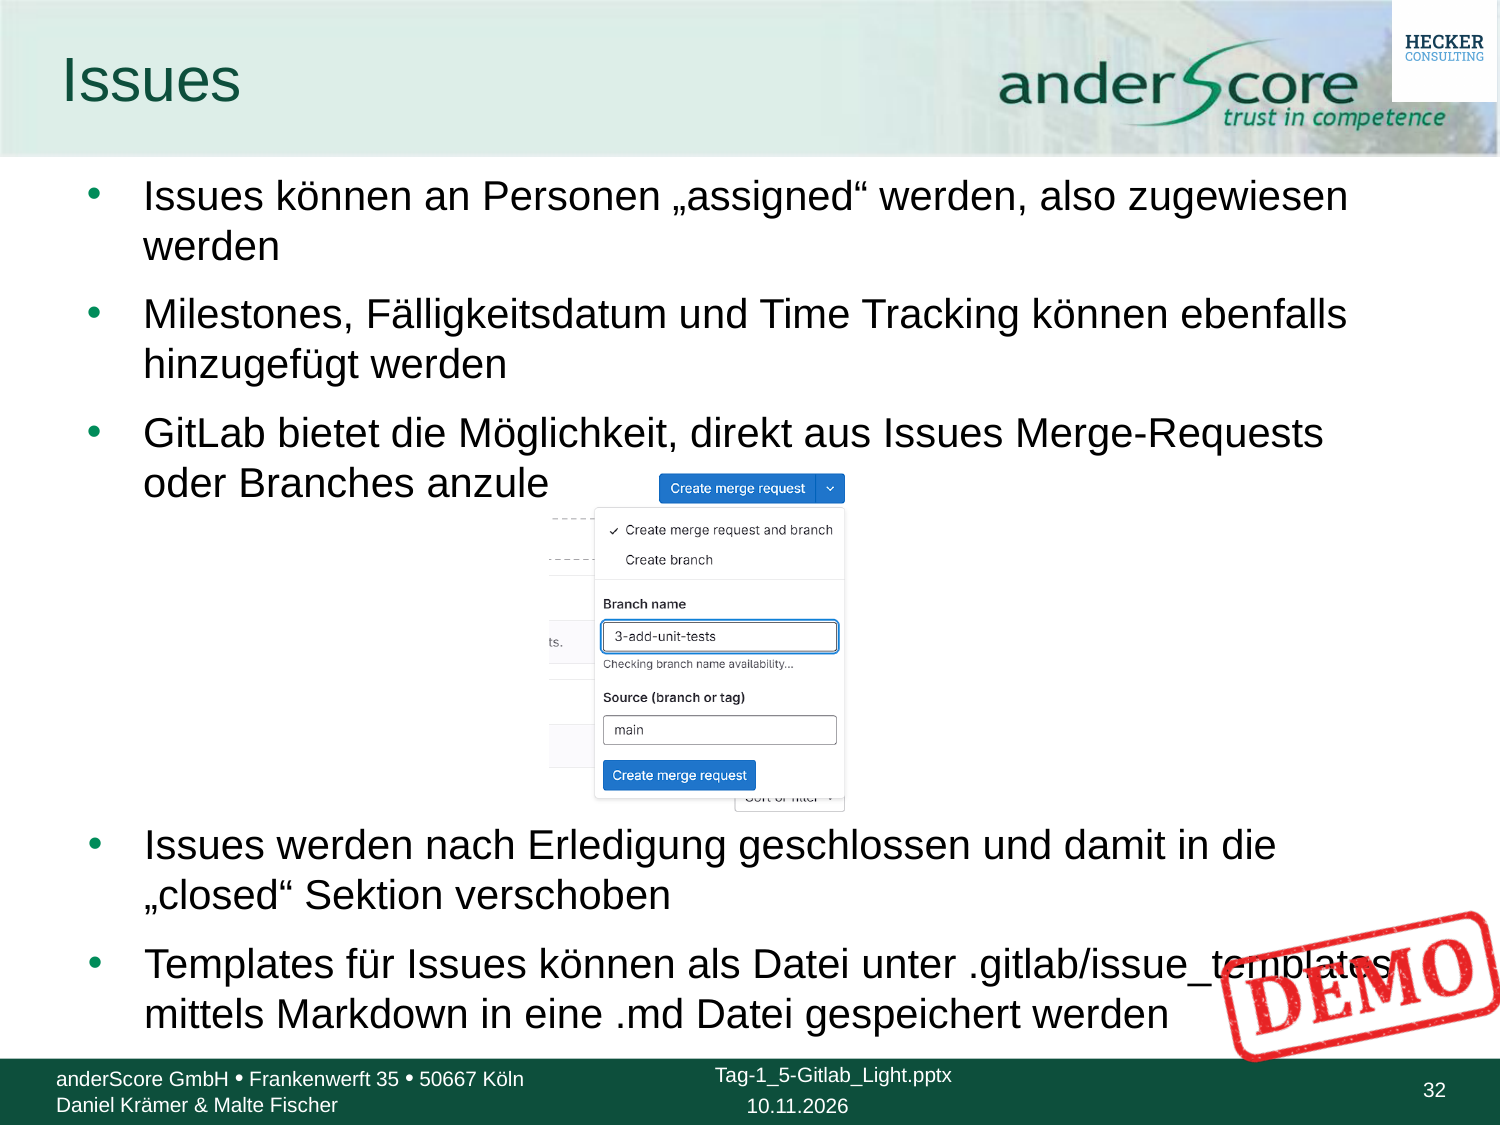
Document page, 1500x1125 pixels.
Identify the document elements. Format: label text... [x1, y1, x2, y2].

picture [548, 452, 915, 835]
title Issues [46, 23, 975, 140]
list Issues können an Personen „assigned“ werden, also zugewiesen werden Milestones, Fälligkeitsdatum und Time Tracking können ebenfalls hinzugefügt werden GitLab bietet die Möglichkeit, direkt aus Issues Merge-Requests oder Branches anzulegen [53, 160, 1436, 528]
text_box Issues werden nach Erledigung geschlossen und damit in die „closed“ Sektion verschoben Templates für Issues können als Datei unter .gitlab/issue_templates mittels Markdown in eine .md Datei gespeichert werden [54, 810, 1437, 1012]
picture [0, 0, 1500, 157]
picture [1164, 851, 1500, 1124]
